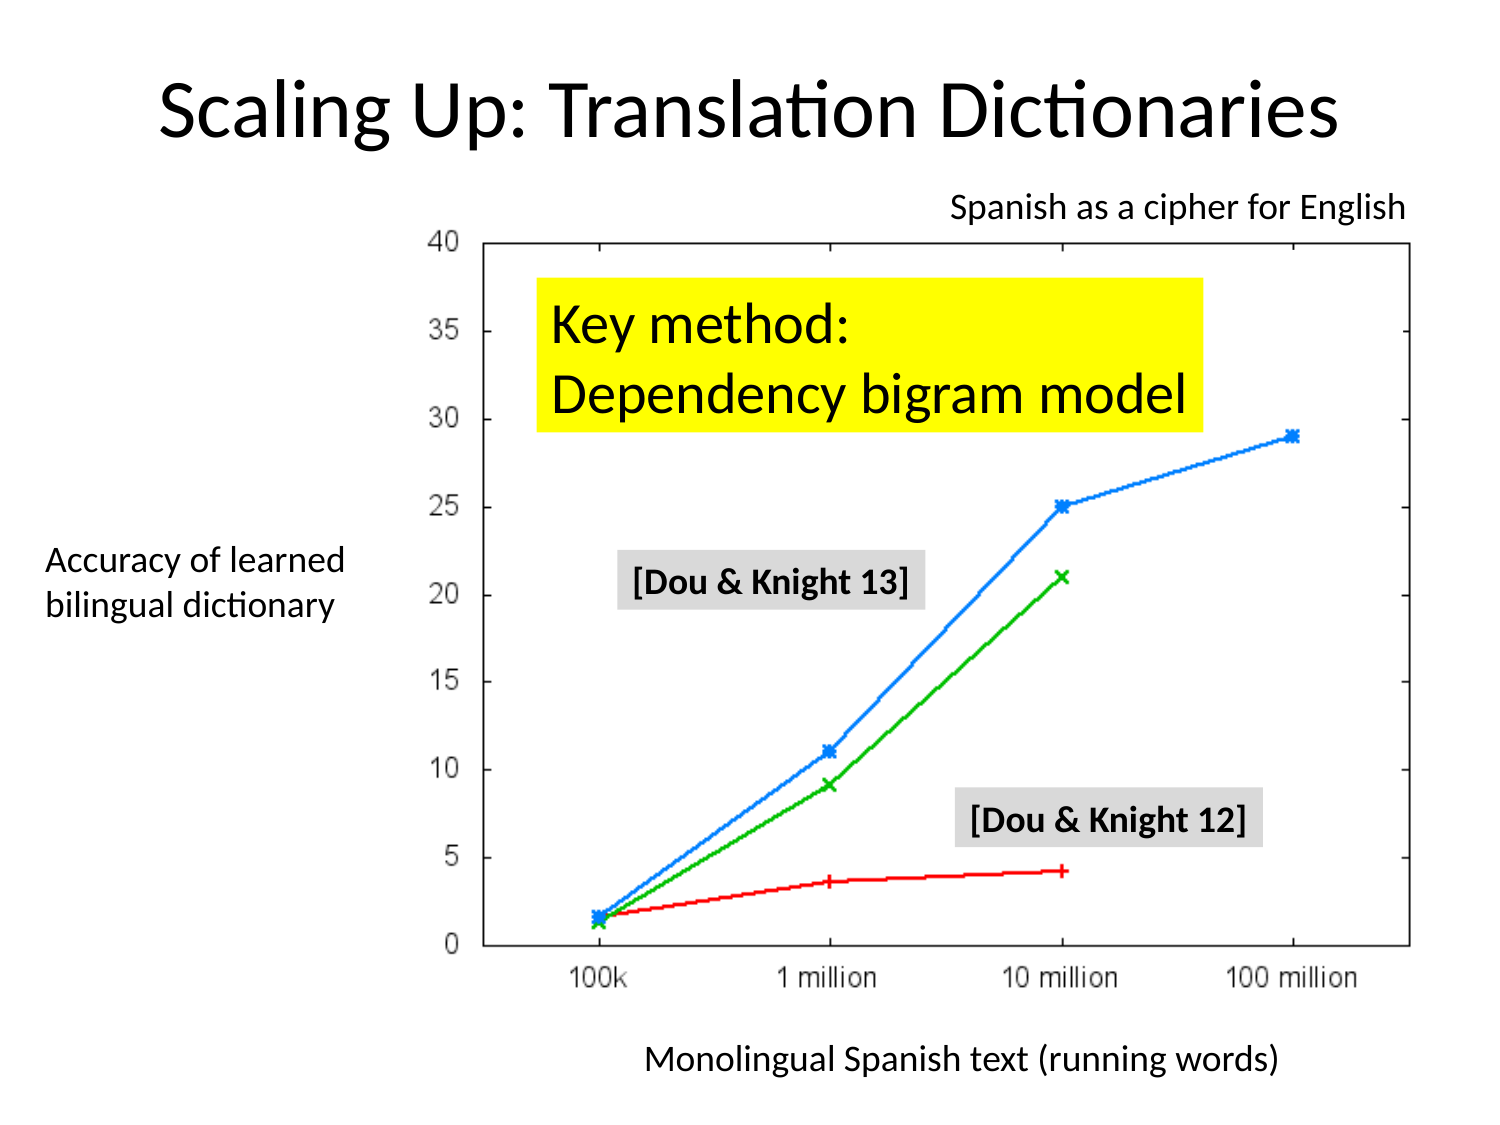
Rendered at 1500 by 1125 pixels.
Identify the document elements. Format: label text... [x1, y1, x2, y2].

text_box Accuracy of learned bilingual dictionary [30, 527, 370, 632]
text_box Scaling Up: Translation Dictionaries [143, 46, 1356, 162]
text_box Spanish as a cipher for English [935, 174, 1423, 218]
text_box Monolingual Spanish text (running words) [628, 1026, 1296, 1087]
picture [416, 219, 1426, 1001]
